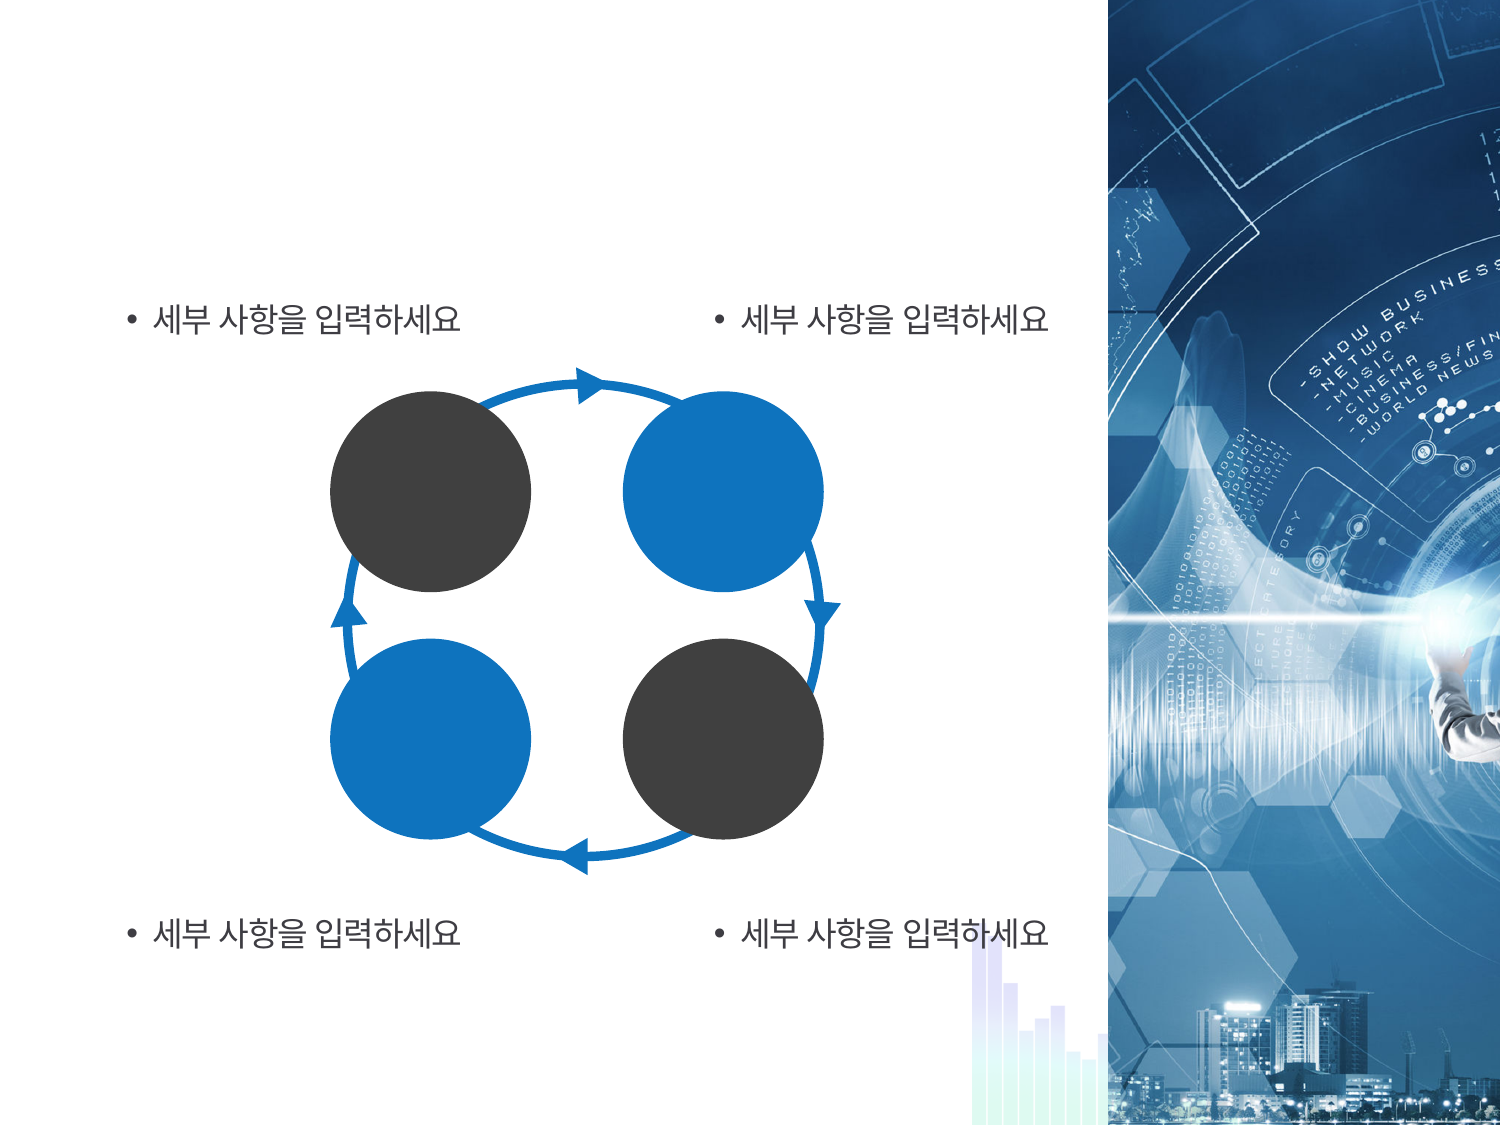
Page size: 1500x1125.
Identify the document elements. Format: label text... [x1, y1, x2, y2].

text_box 세부 사항을 입력하세요 [111, 859, 523, 1008]
text_box [346, 383, 821, 858]
text_box [553, 836, 589, 877]
text_box 텍스트 [329, 637, 533, 841]
text_box [802, 598, 843, 636]
text_box [328, 591, 370, 629]
text_box 세부 사항을 입력하세요 [111, 245, 489, 393]
picture [0, 0, 1500, 1125]
text_box 텍스트 [329, 390, 533, 594]
text_box [574, 365, 612, 407]
text_box 텍스트 [621, 390, 825, 594]
text_box 세부 사항을 입력하세요 [698, 859, 1086, 1008]
text_box 세부 사항을 입력하세요 [698, 245, 1086, 393]
text_box 텍스트 [621, 637, 825, 841]
